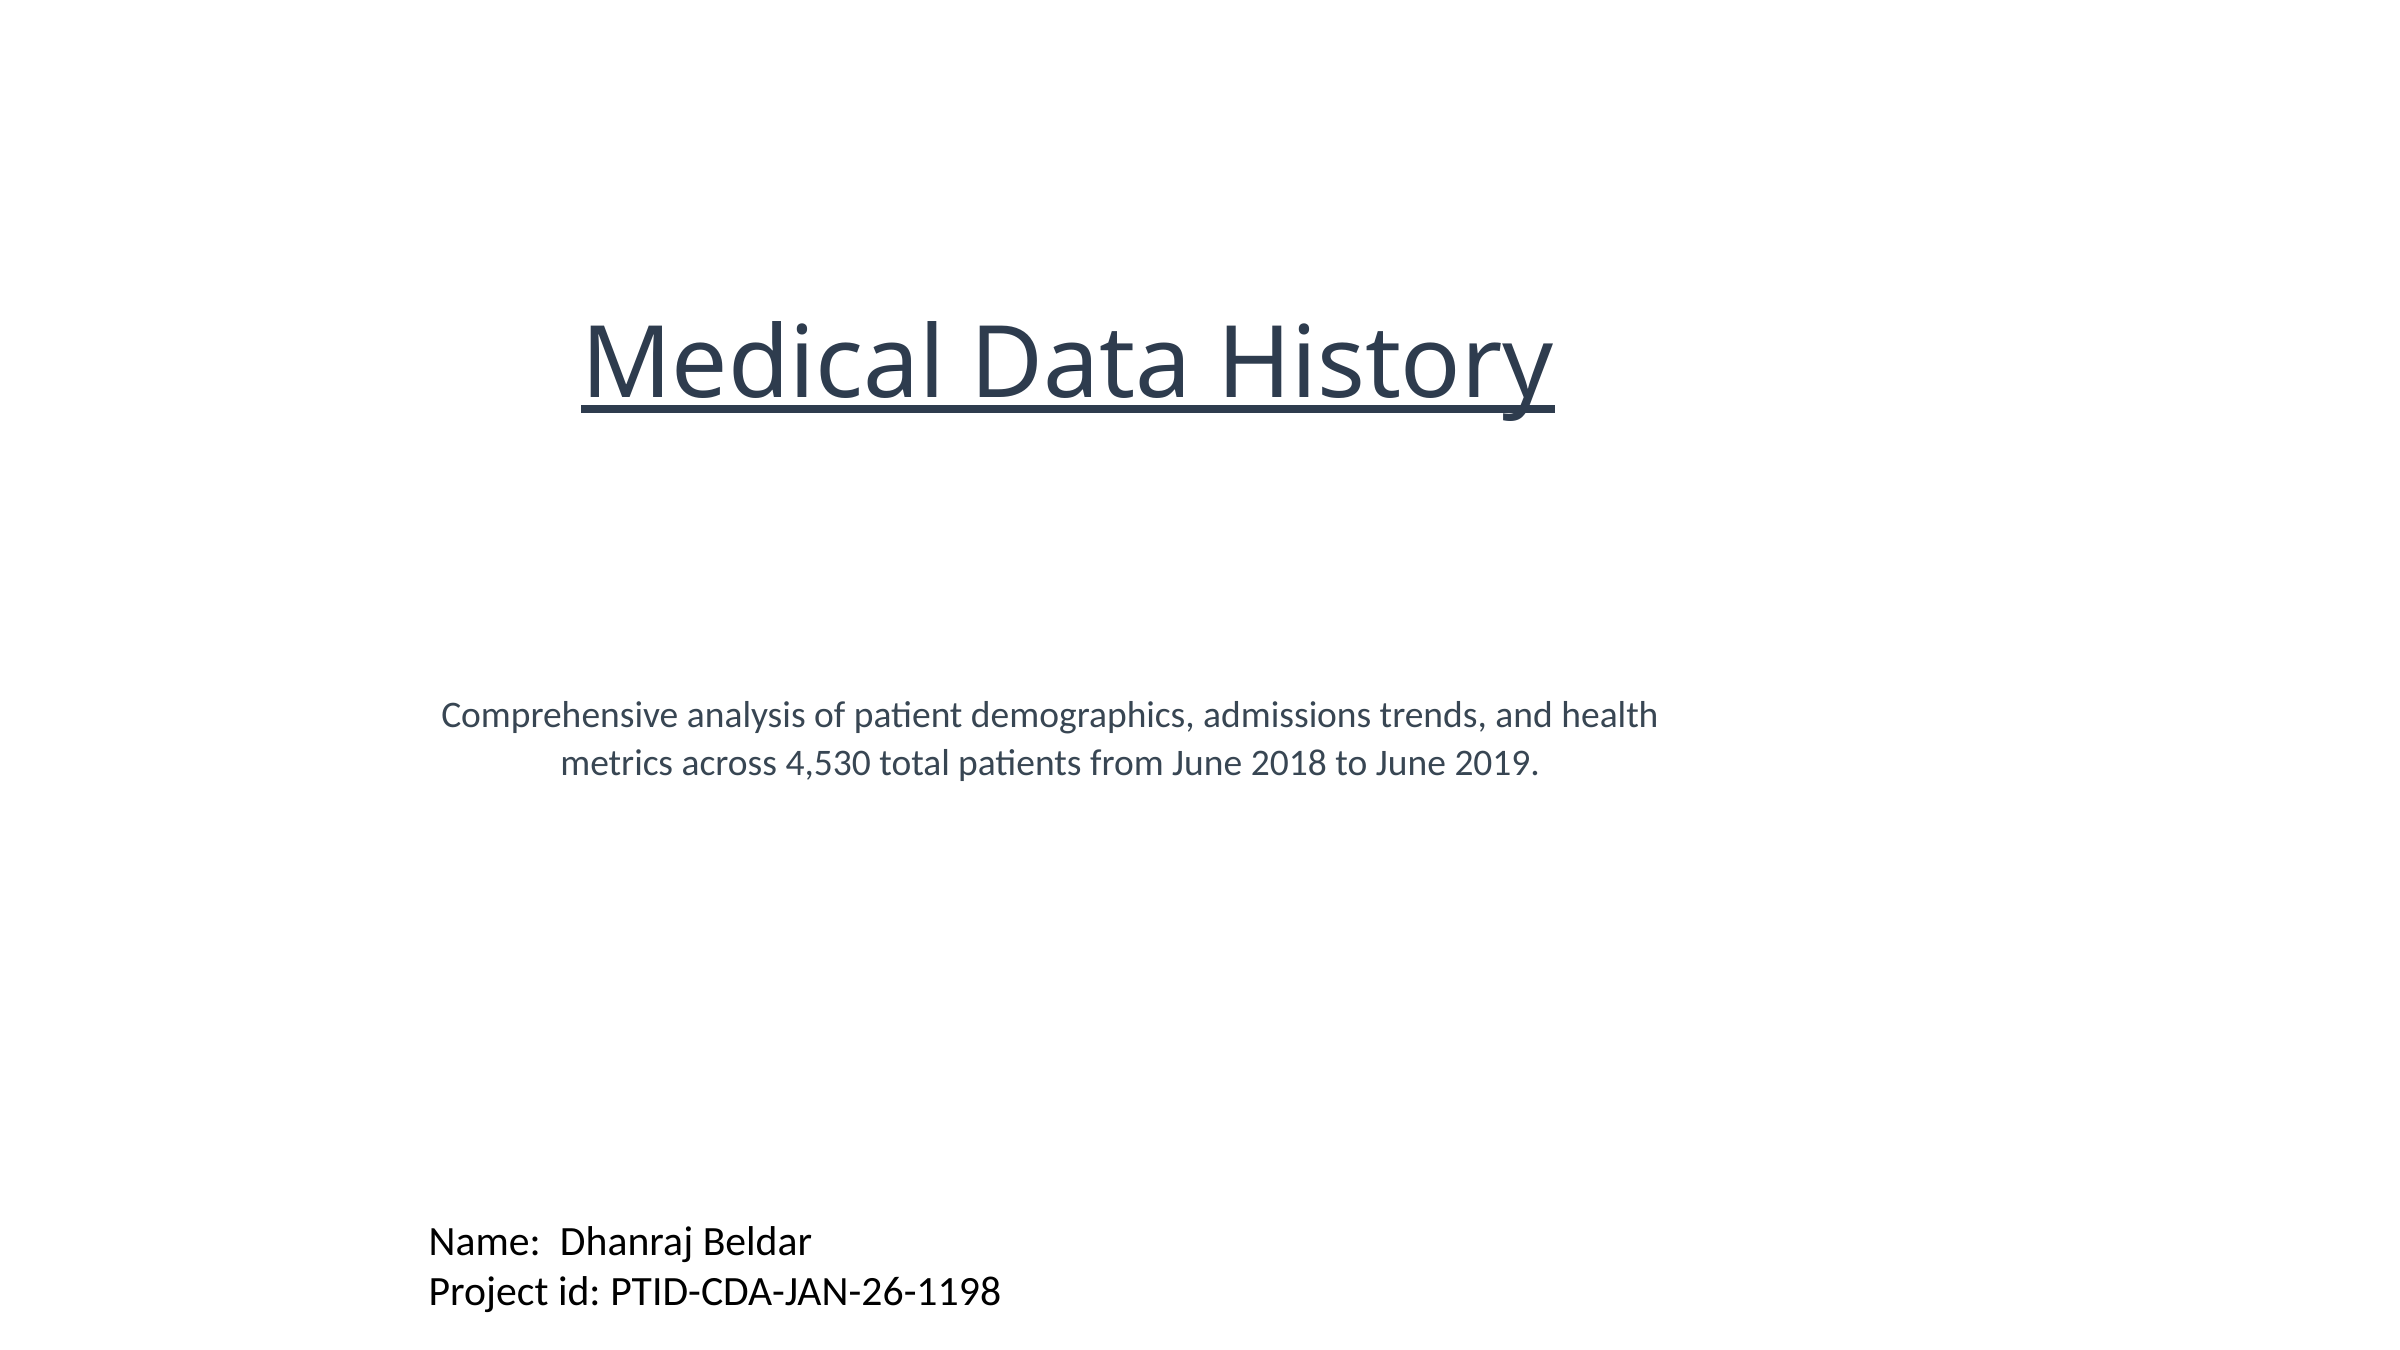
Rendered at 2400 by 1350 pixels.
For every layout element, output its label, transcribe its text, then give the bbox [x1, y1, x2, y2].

text_box Medical Data History [581, 316, 1561, 440]
text_box Name: Dhanraj Beldar Project id: PTID-CDA-JAN-26-1198 [413, 1206, 1157, 1350]
text_box Comprehensive analysis of patient demographics, admissions trends, and health metrics across 4,530 total patients from June 2018 to June 2019. [413, 686, 1688, 785]
